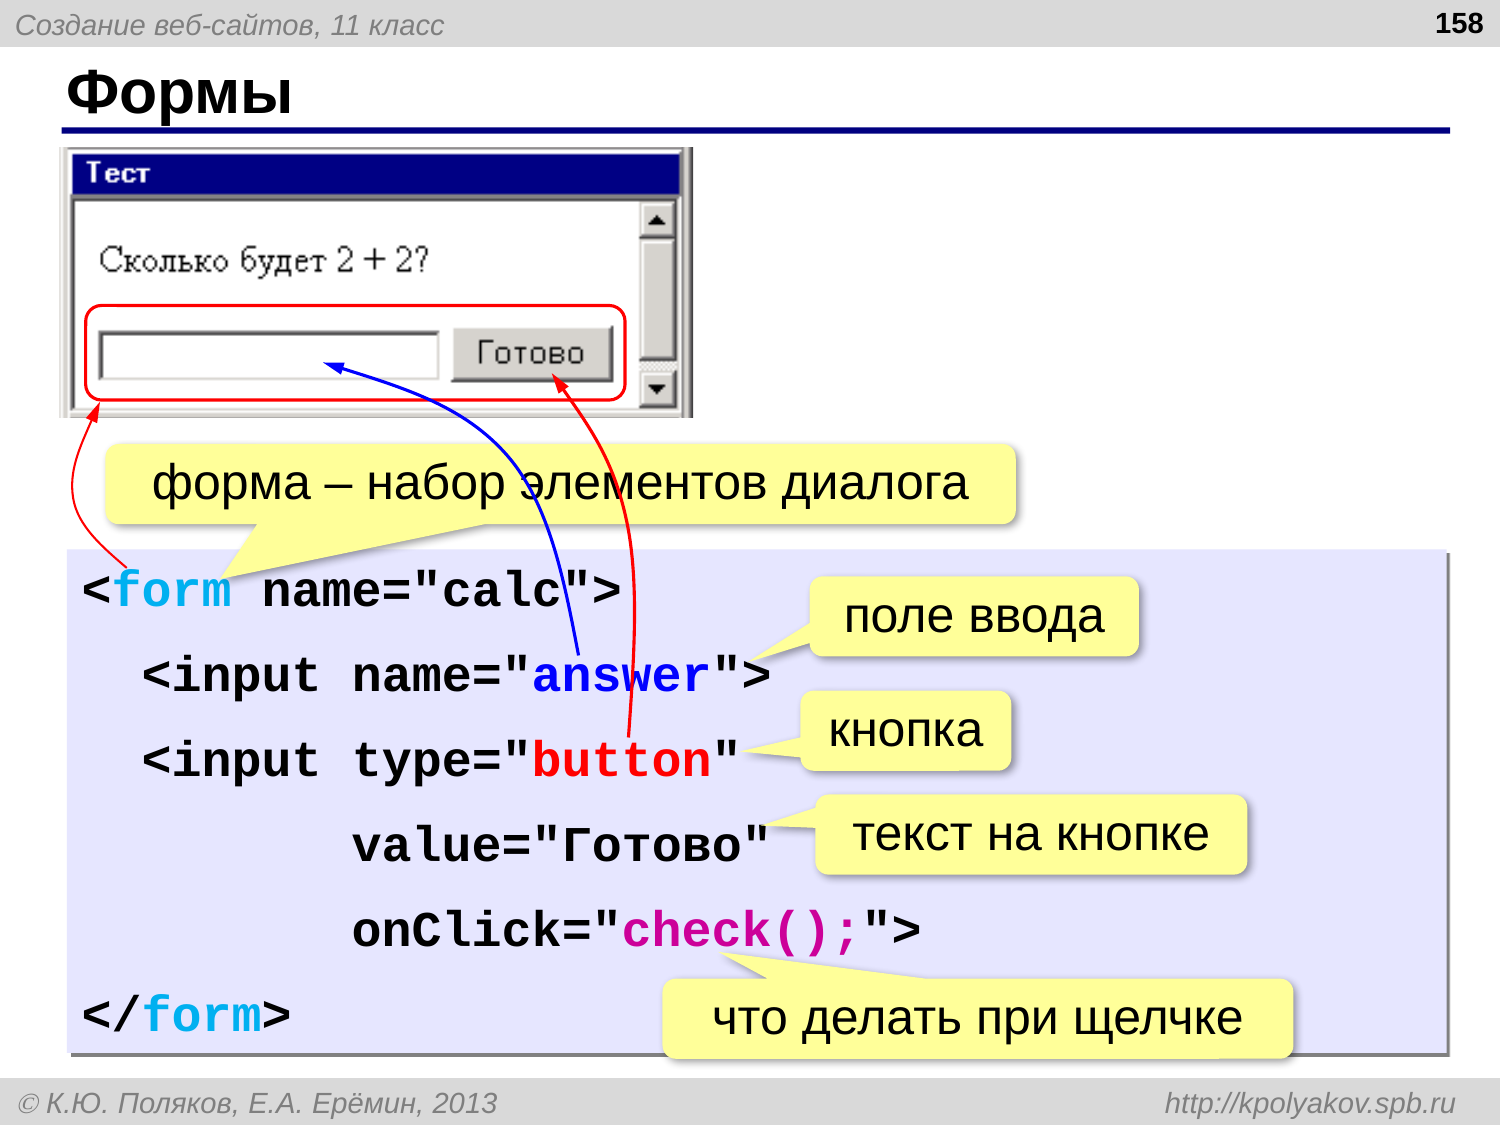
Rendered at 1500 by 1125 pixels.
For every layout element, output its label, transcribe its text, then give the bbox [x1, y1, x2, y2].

text_box [72, 426, 127, 569]
picture [59, 146, 694, 418]
text_box [562, 426, 635, 738]
text_box [378, 426, 579, 656]
title Формы [51, 49, 1425, 127]
text_box <form name="calc"> <input name="answer"> <input type="button" value="Готово" onClick="check();"> </form> [66, 549, 1447, 1053]
text_box форма – набор элементов диалога [599, 443, 1016, 525]
text_box форма – набор элементов диалога [108, 443, 467, 580]
text_box форма – набор элементов диалога [497, 443, 583, 525]
text_box кнопка [739, 690, 1012, 771]
text_box что делать при щелчке [662, 951, 1294, 1059]
text_box поле ввода [747, 576, 1139, 663]
text_box текст на кнопке [760, 794, 1248, 875]
slide_number 158 [1148, 1, 1500, 75]
